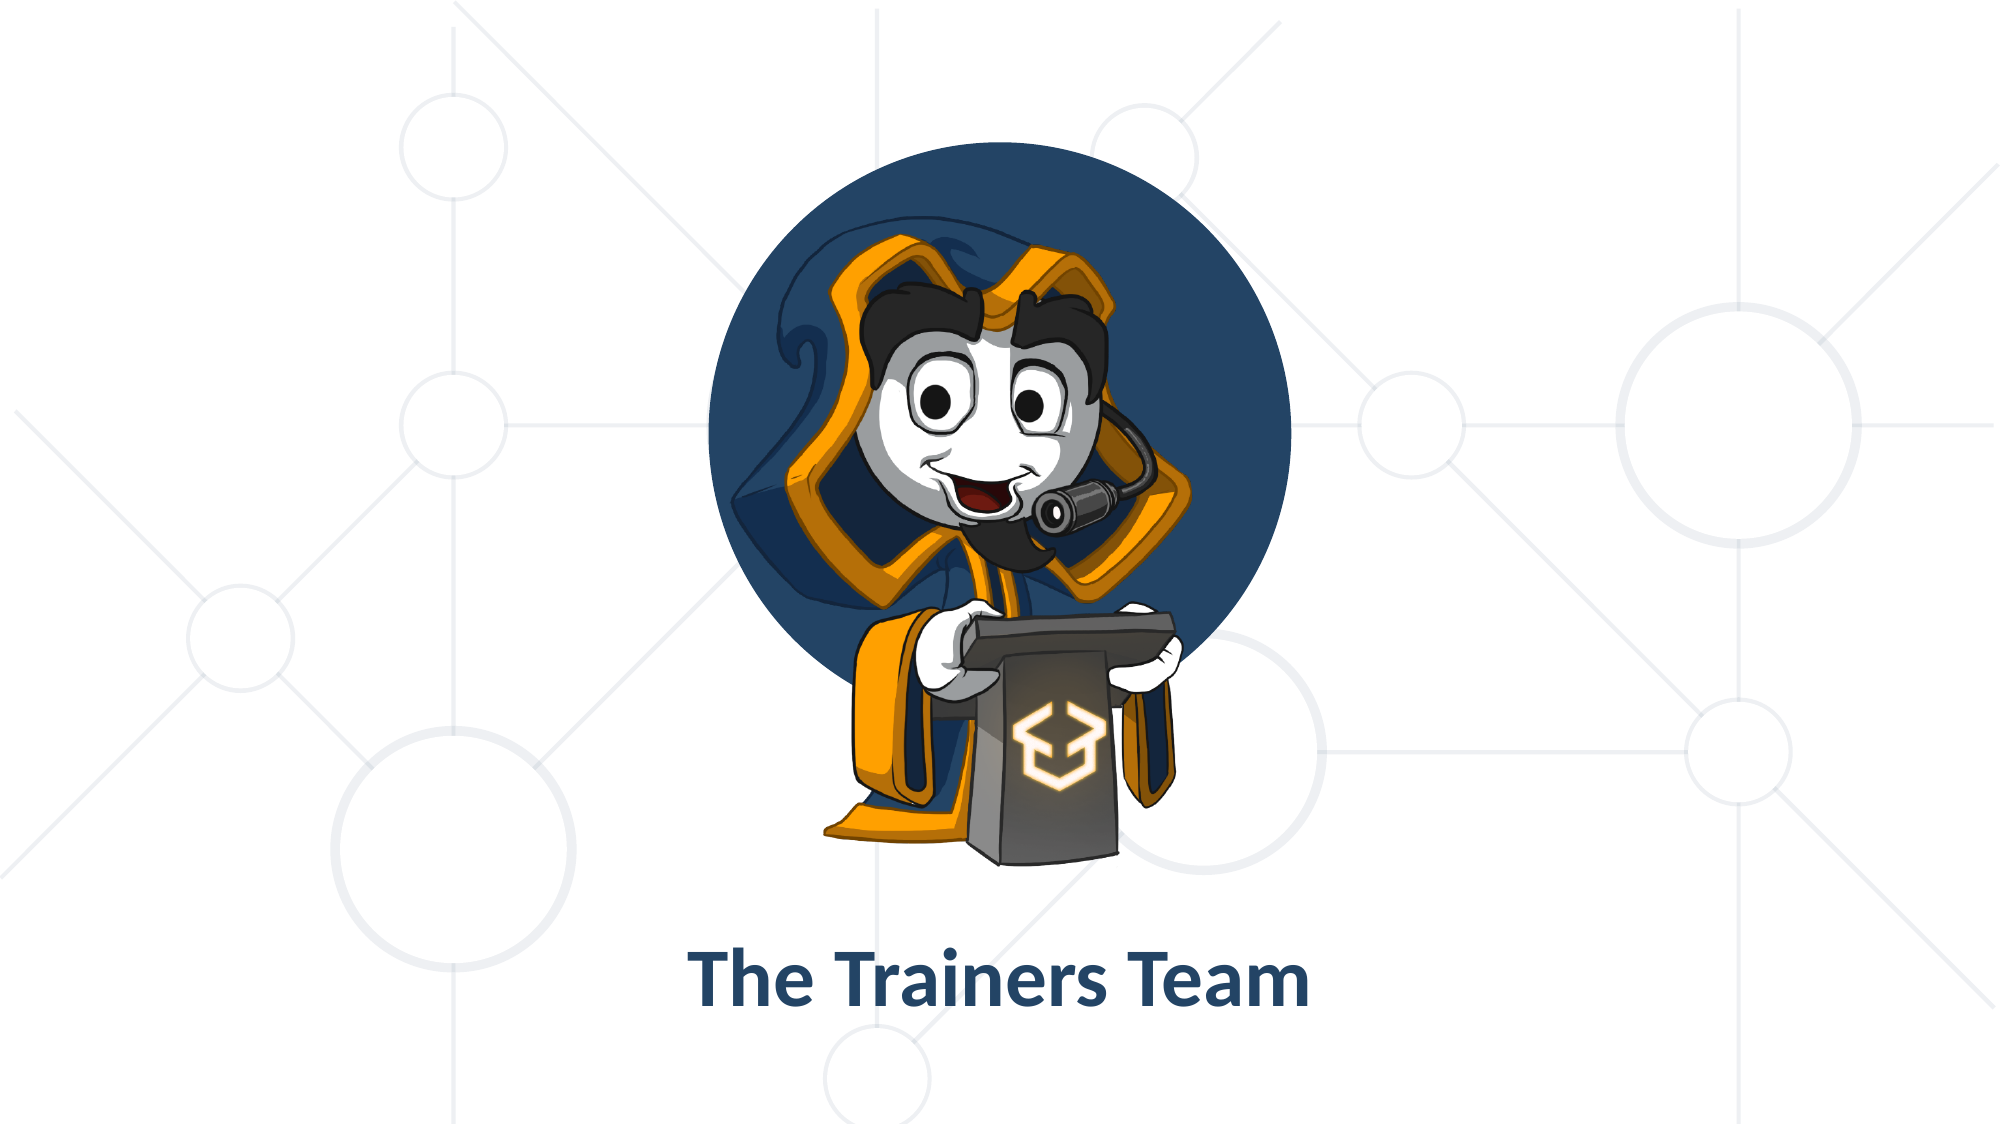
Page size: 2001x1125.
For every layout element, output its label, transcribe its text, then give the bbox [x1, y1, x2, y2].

text_box The Trainers Team [267, 915, 1734, 1050]
picture [638, 174, 1362, 898]
